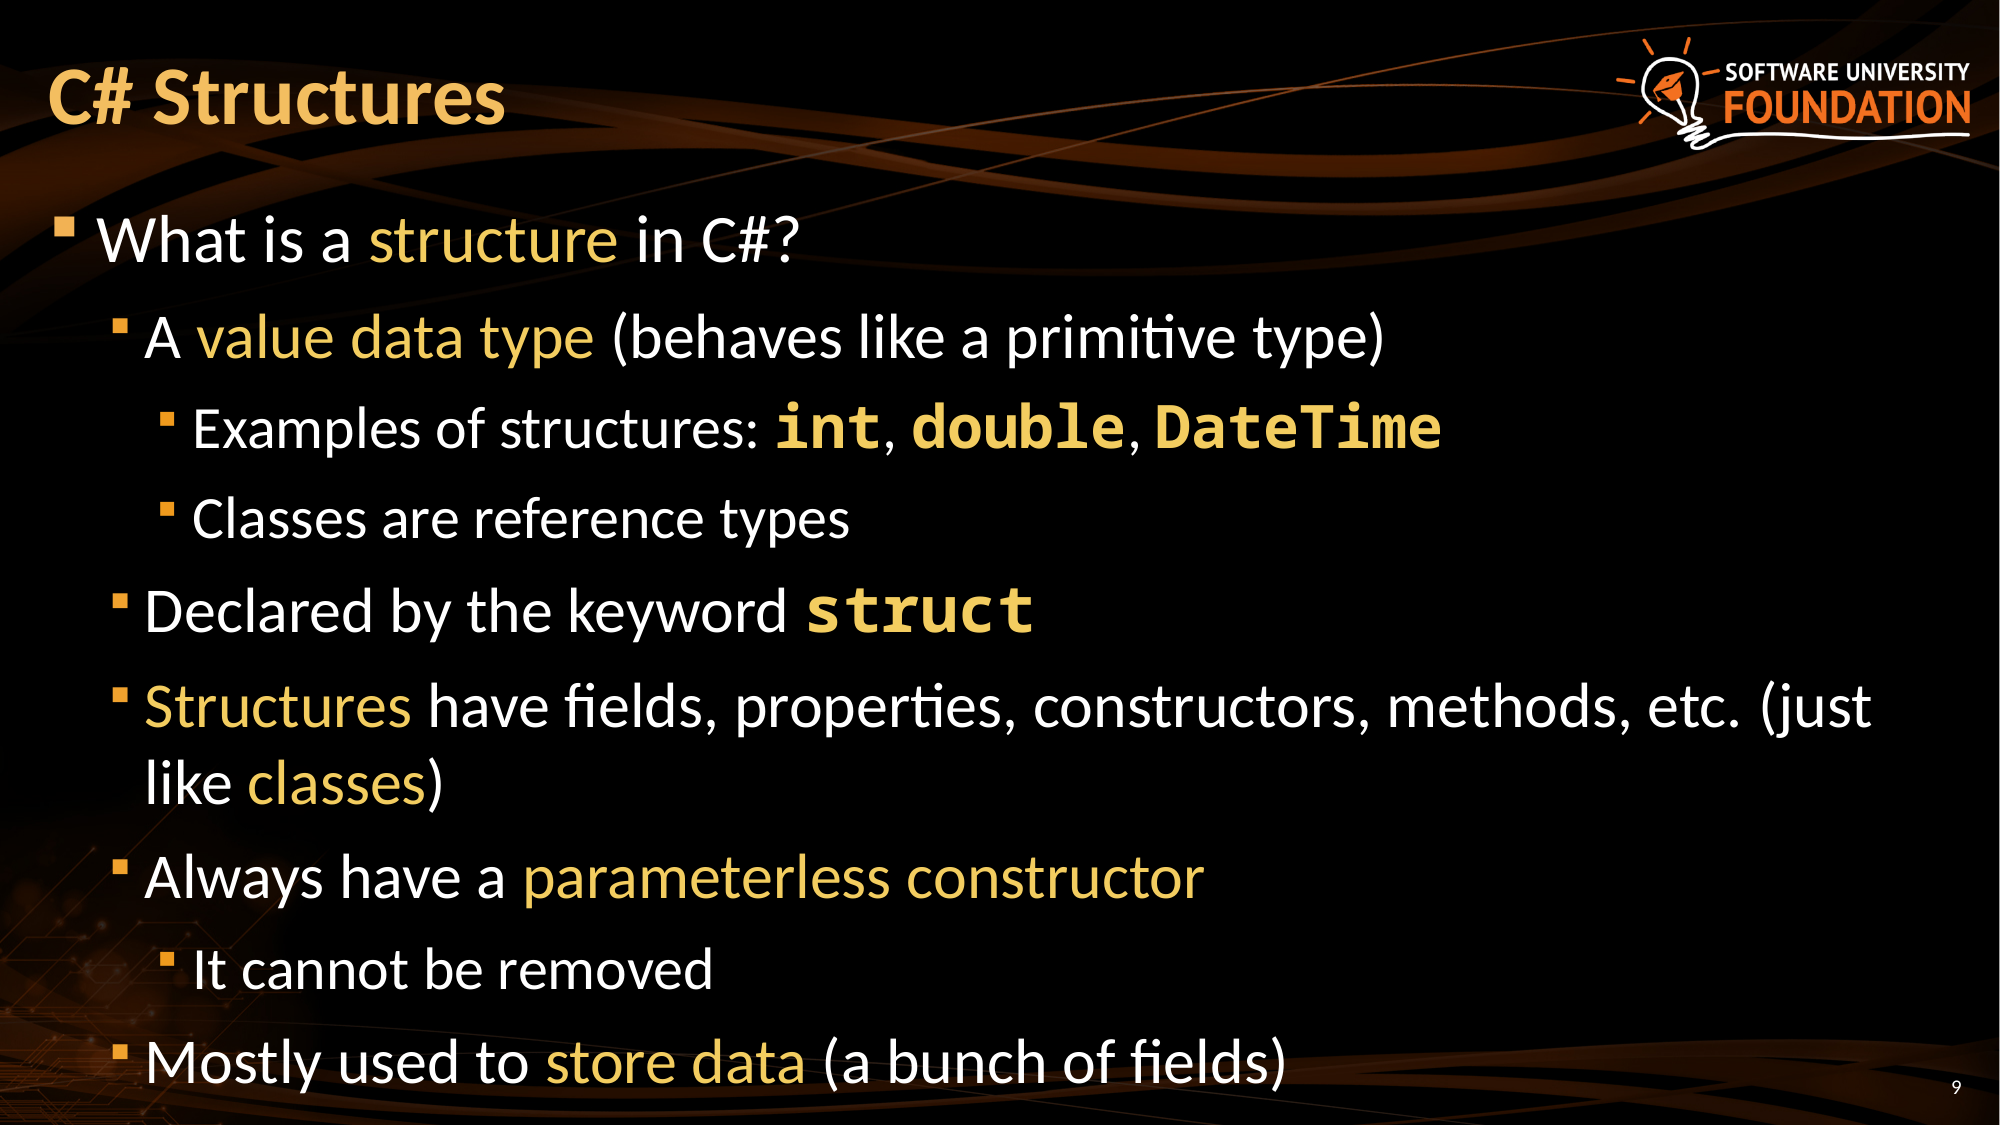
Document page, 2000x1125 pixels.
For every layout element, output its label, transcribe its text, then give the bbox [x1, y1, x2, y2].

title C# Structures [30, 6, 1602, 189]
picture [0, 0, 2000, 1125]
list What is a structure in C#? A value data type (behaves like a primitive type) Examples of structures: int, double, DateTime Classes are reference types Declared by the keyword struct Structures have fields, properties, constructors, methods, etc. (just like classes) Always have a parameterless constructor It cannot be removed Mostly used to store data (a bunch of fields) [31, 188, 1968, 1103]
